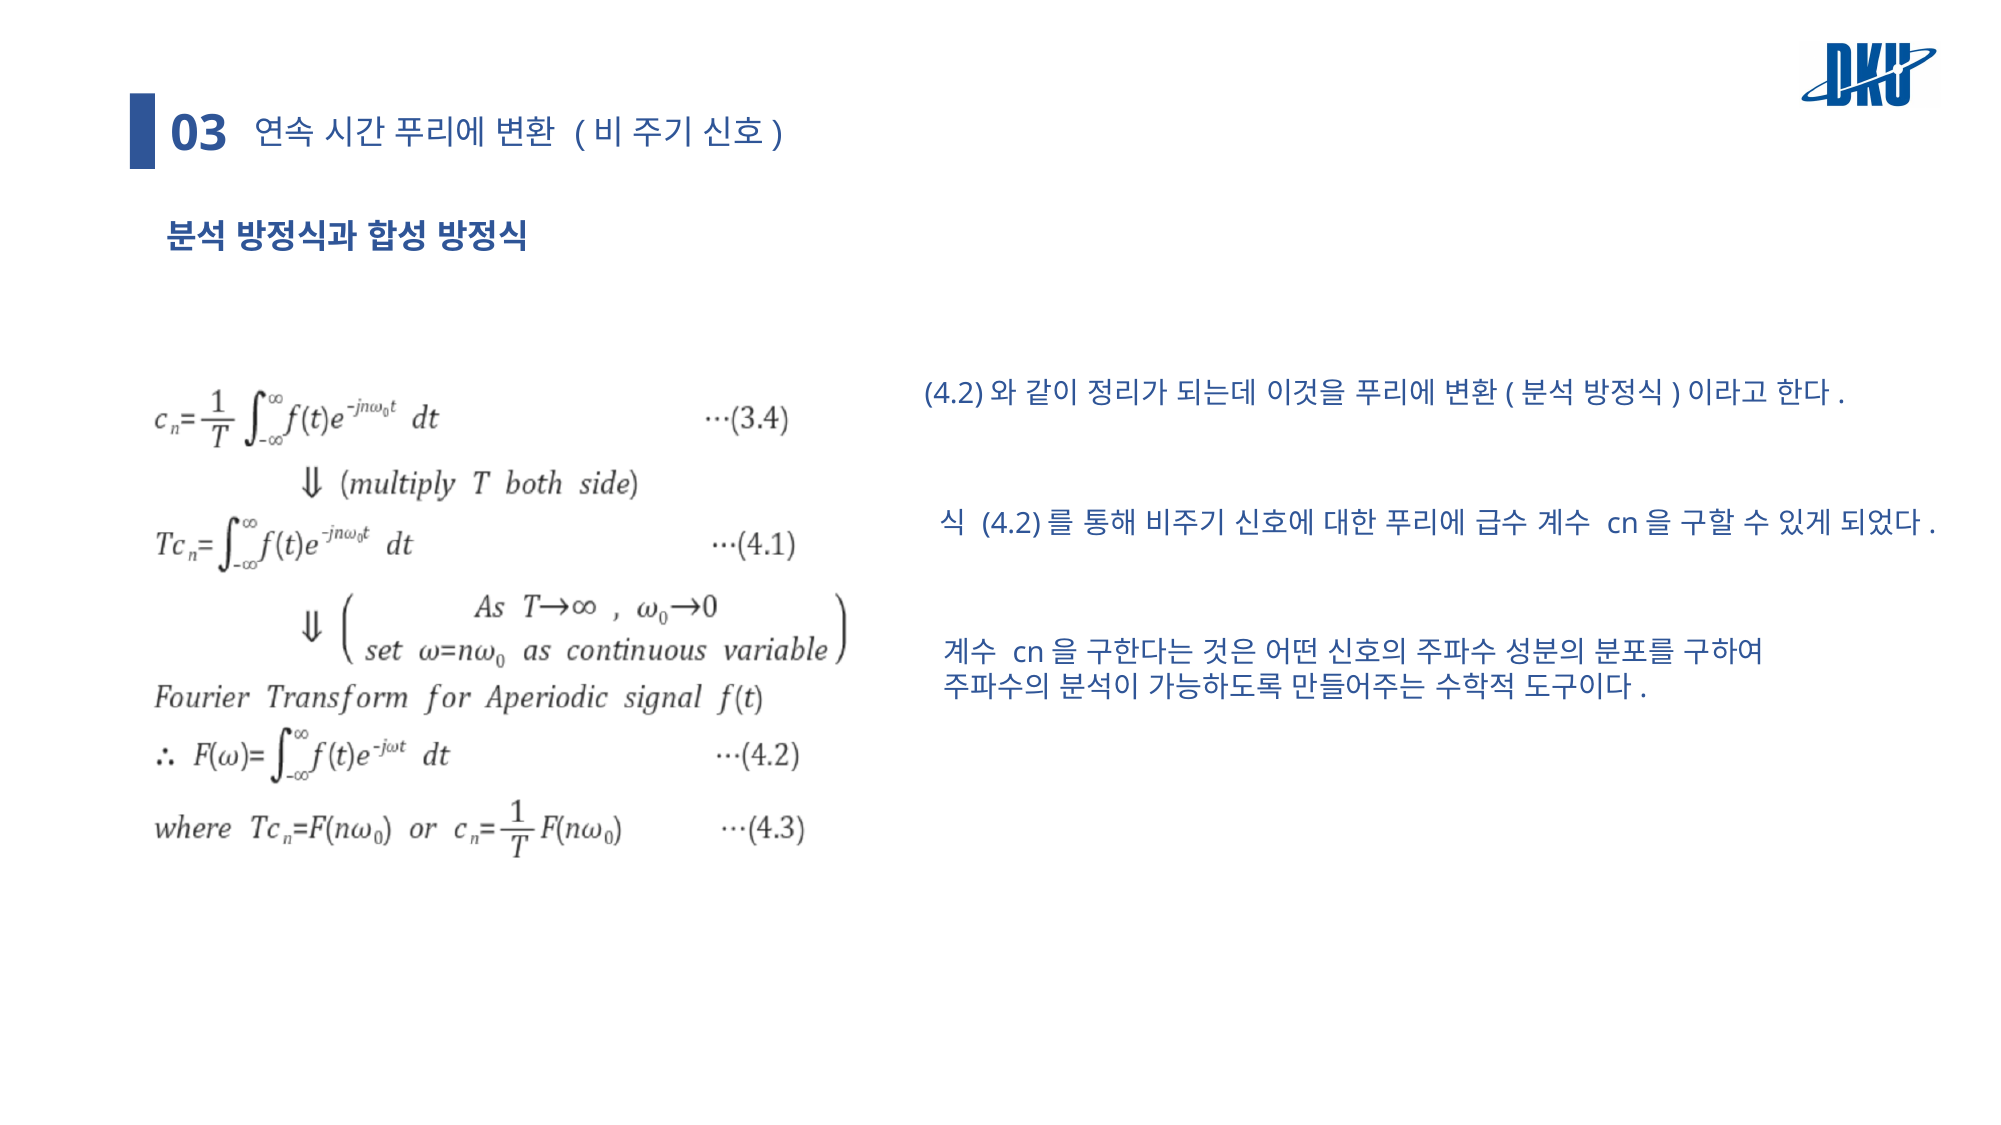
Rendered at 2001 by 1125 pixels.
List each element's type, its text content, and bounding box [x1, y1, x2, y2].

text_box 분석 방정식과 합성 방정식 [151, 207, 545, 263]
picture [1799, 41, 1941, 108]
text_box 식 (4.2)를 통해 비주기 신호에 대한 푸리에 급수 계수 cn을 구할 수 있게 되었다. [925, 496, 1952, 547]
text_box 계수 cn을 구한다는 것은 어떤 신호의 주파수 성분의 분포를 구하여 주파수의 분석이 가능하도록 만들어주는 수학적 도구이다. [928, 625, 1781, 711]
picture [129, 367, 896, 872]
text_box (4.2)와 같이 정리가 되는데 이것을 푸리에 변환(분석 방정식)이라고 한다. [909, 367, 1861, 417]
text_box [129, 93, 816, 169]
